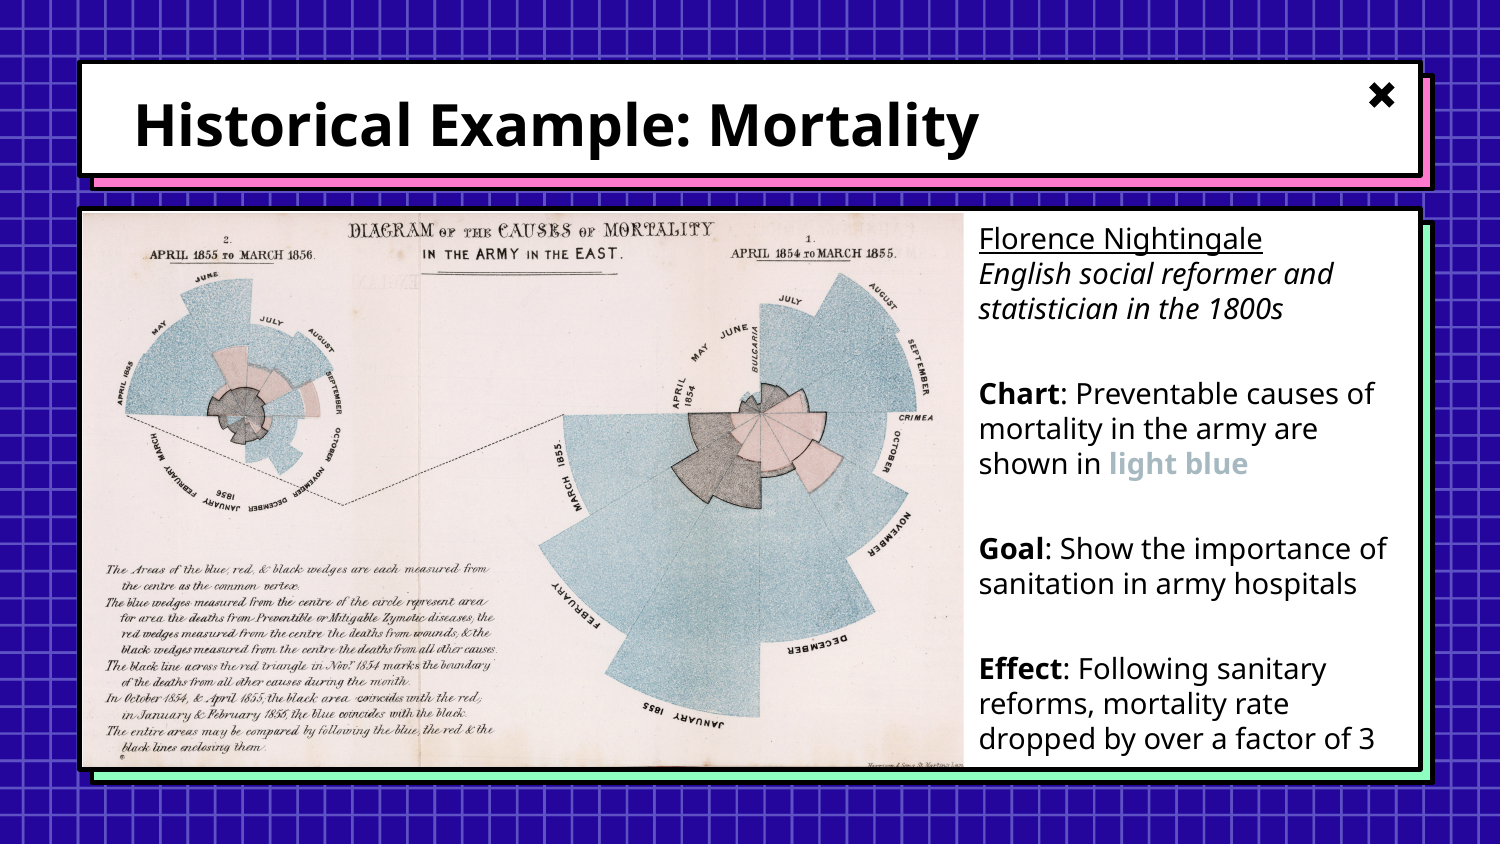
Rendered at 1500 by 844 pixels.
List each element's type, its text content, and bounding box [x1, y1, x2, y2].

text_box Florence Nightingale English social reformer and statistician in the 1800s Chart: Preventable causes of mortality in the army are shown in light blue Goal: Show the importance of sanitation in army hospitals Effect: Following sanitary reforms, mortality rate dropped by over a factor of 3 [966, 213, 1416, 763]
picture [0, 0, 1500, 844]
title Historical Example: Mortality [118, 72, 1382, 167]
